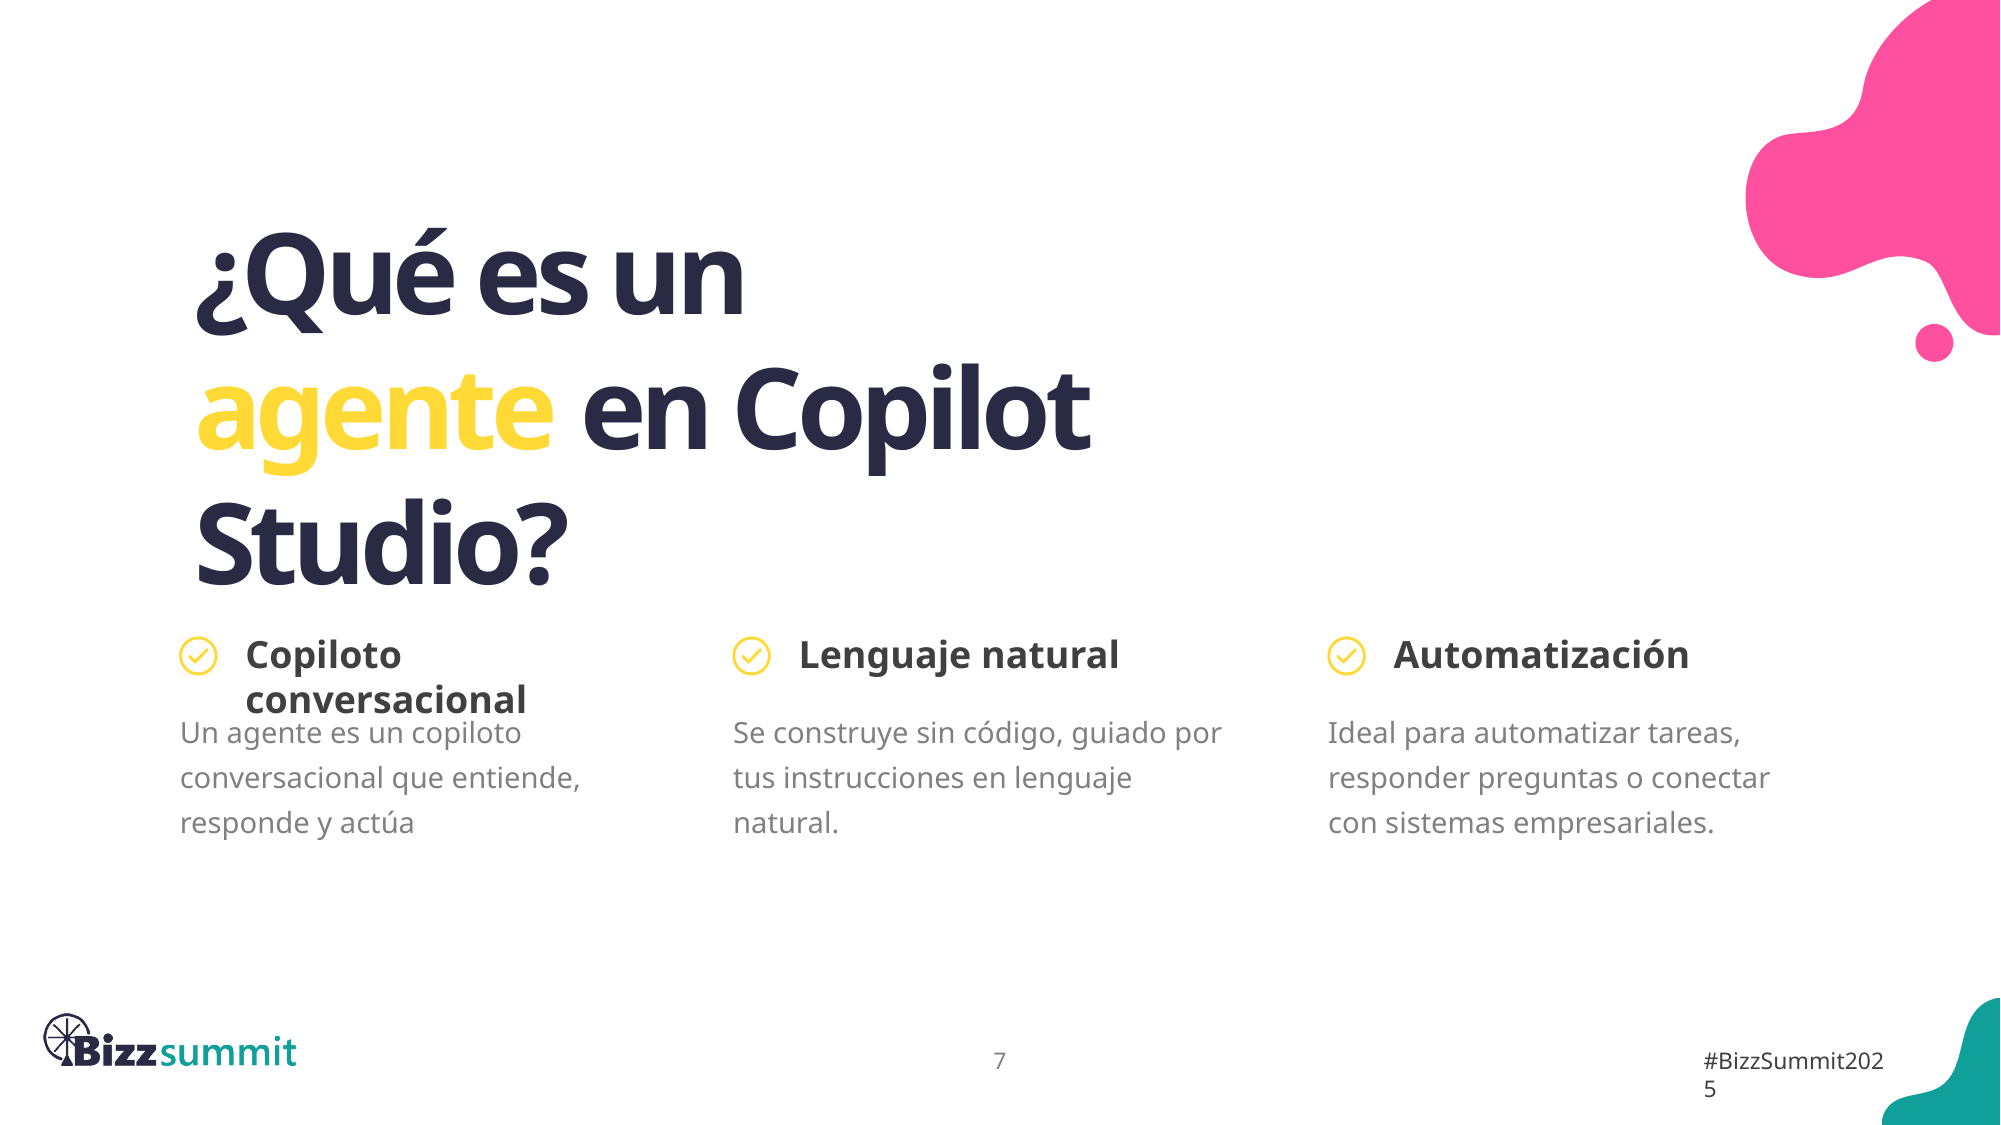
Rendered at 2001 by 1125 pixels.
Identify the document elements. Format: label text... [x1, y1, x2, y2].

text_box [164, 623, 703, 845]
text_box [718, 623, 1241, 799]
text_box [1745, 0, 2000, 336]
picture [43, 1013, 296, 1066]
text_box [1915, 323, 1954, 362]
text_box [1313, 623, 1835, 845]
text_box ¿Qué es un agente en Copilot Studio? [179, 194, 1442, 615]
